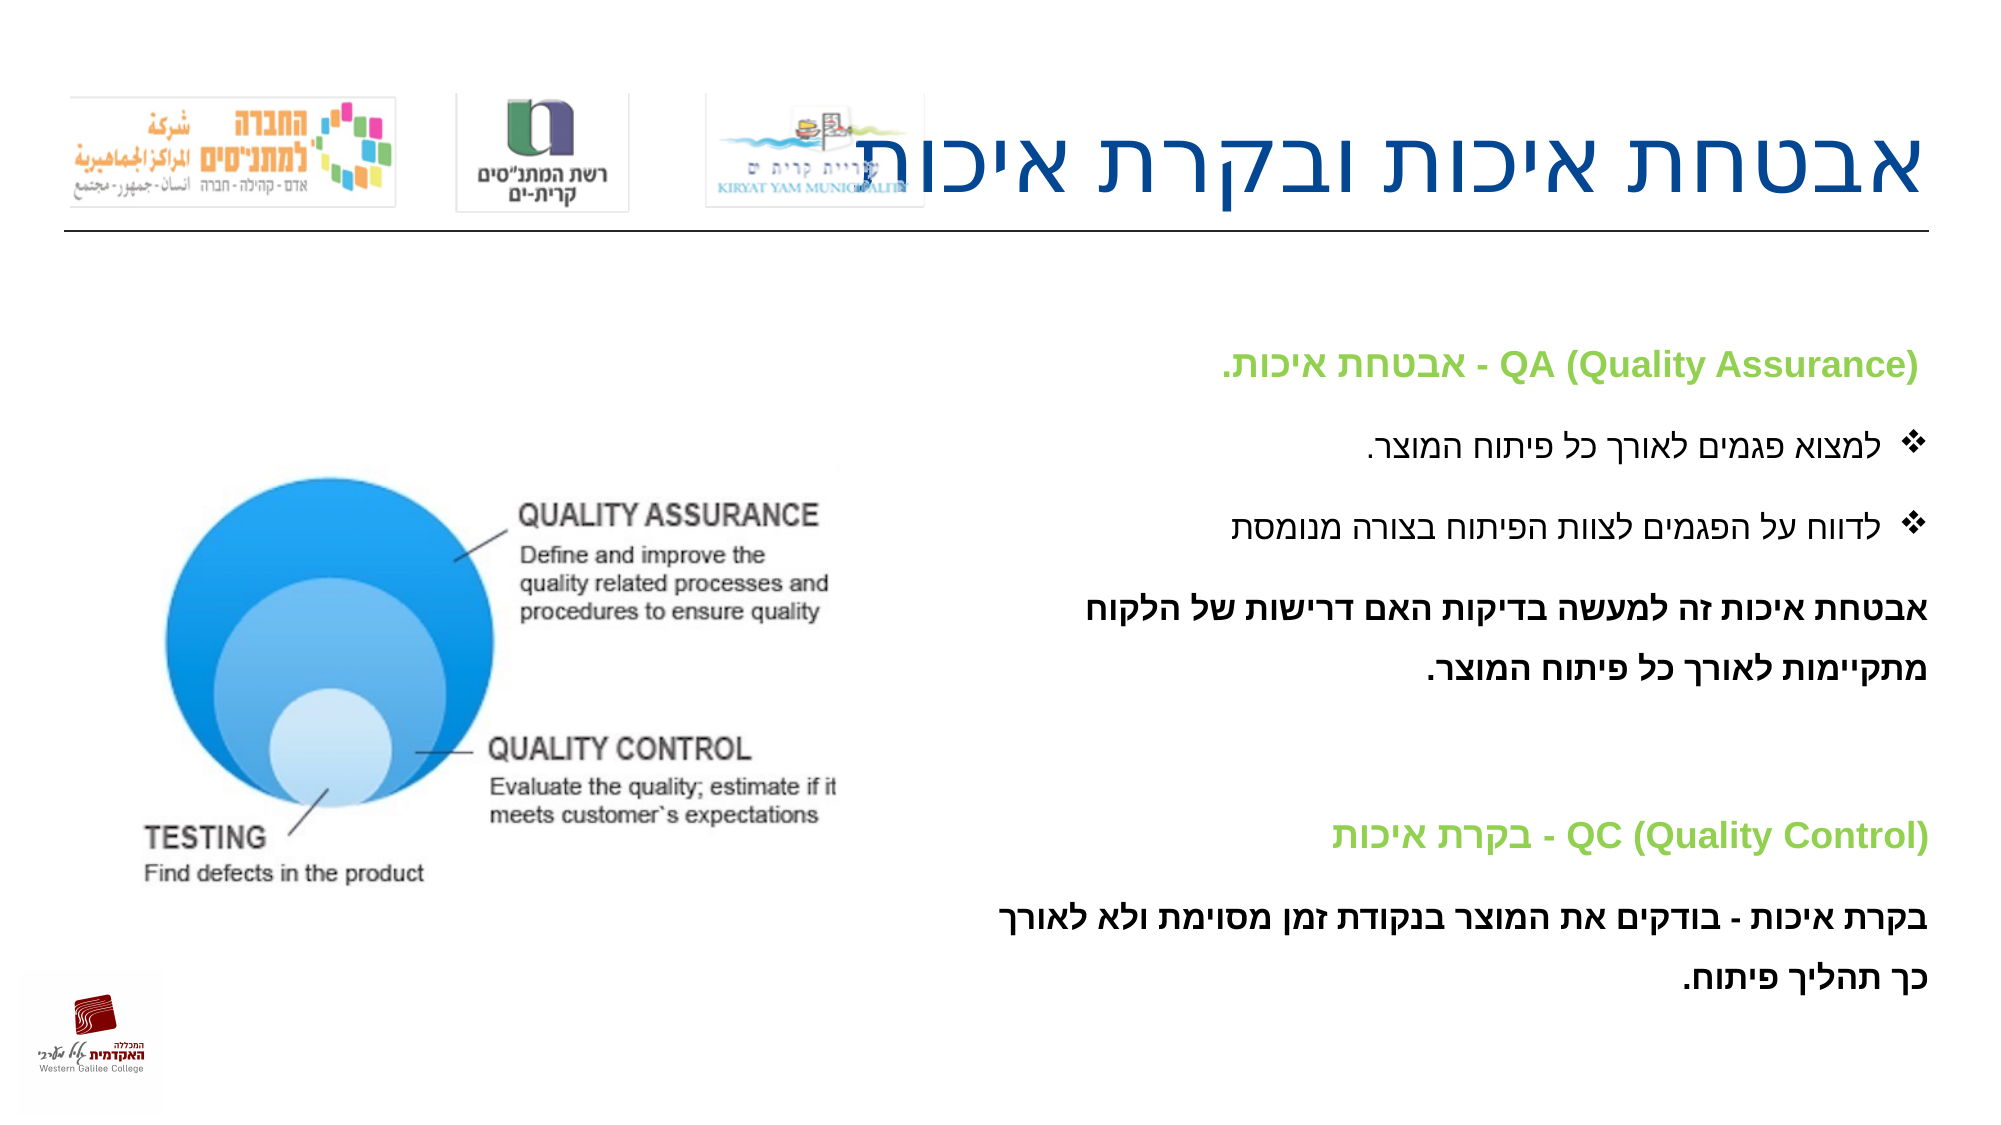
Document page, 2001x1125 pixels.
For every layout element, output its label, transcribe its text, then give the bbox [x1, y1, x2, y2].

text_box (Quality Assurance) QA - אבטחת איכות. למצוא פגמים לאורך כל פיתוח המוצר. לדווח על הפגמים לצוות הפיתוח בצורה מנומסת אבטחת איכות זה למעשה בדיקות האם דרישות של הלקוח מתקיימות לאורך כל פיתוח המוצר. QC (Quality Control) - בקרת איכות בקרת איכות - בודקים את המוצר בנקודת זמן מסוימת ולא לאורך כך תהליך פיתוח. [979, 309, 1930, 1043]
title אבטחת איכות ובקרת איכות [64, 55, 1930, 221]
picture [18, 970, 164, 1116]
picture [141, 465, 840, 899]
picture [70, 93, 925, 213]
